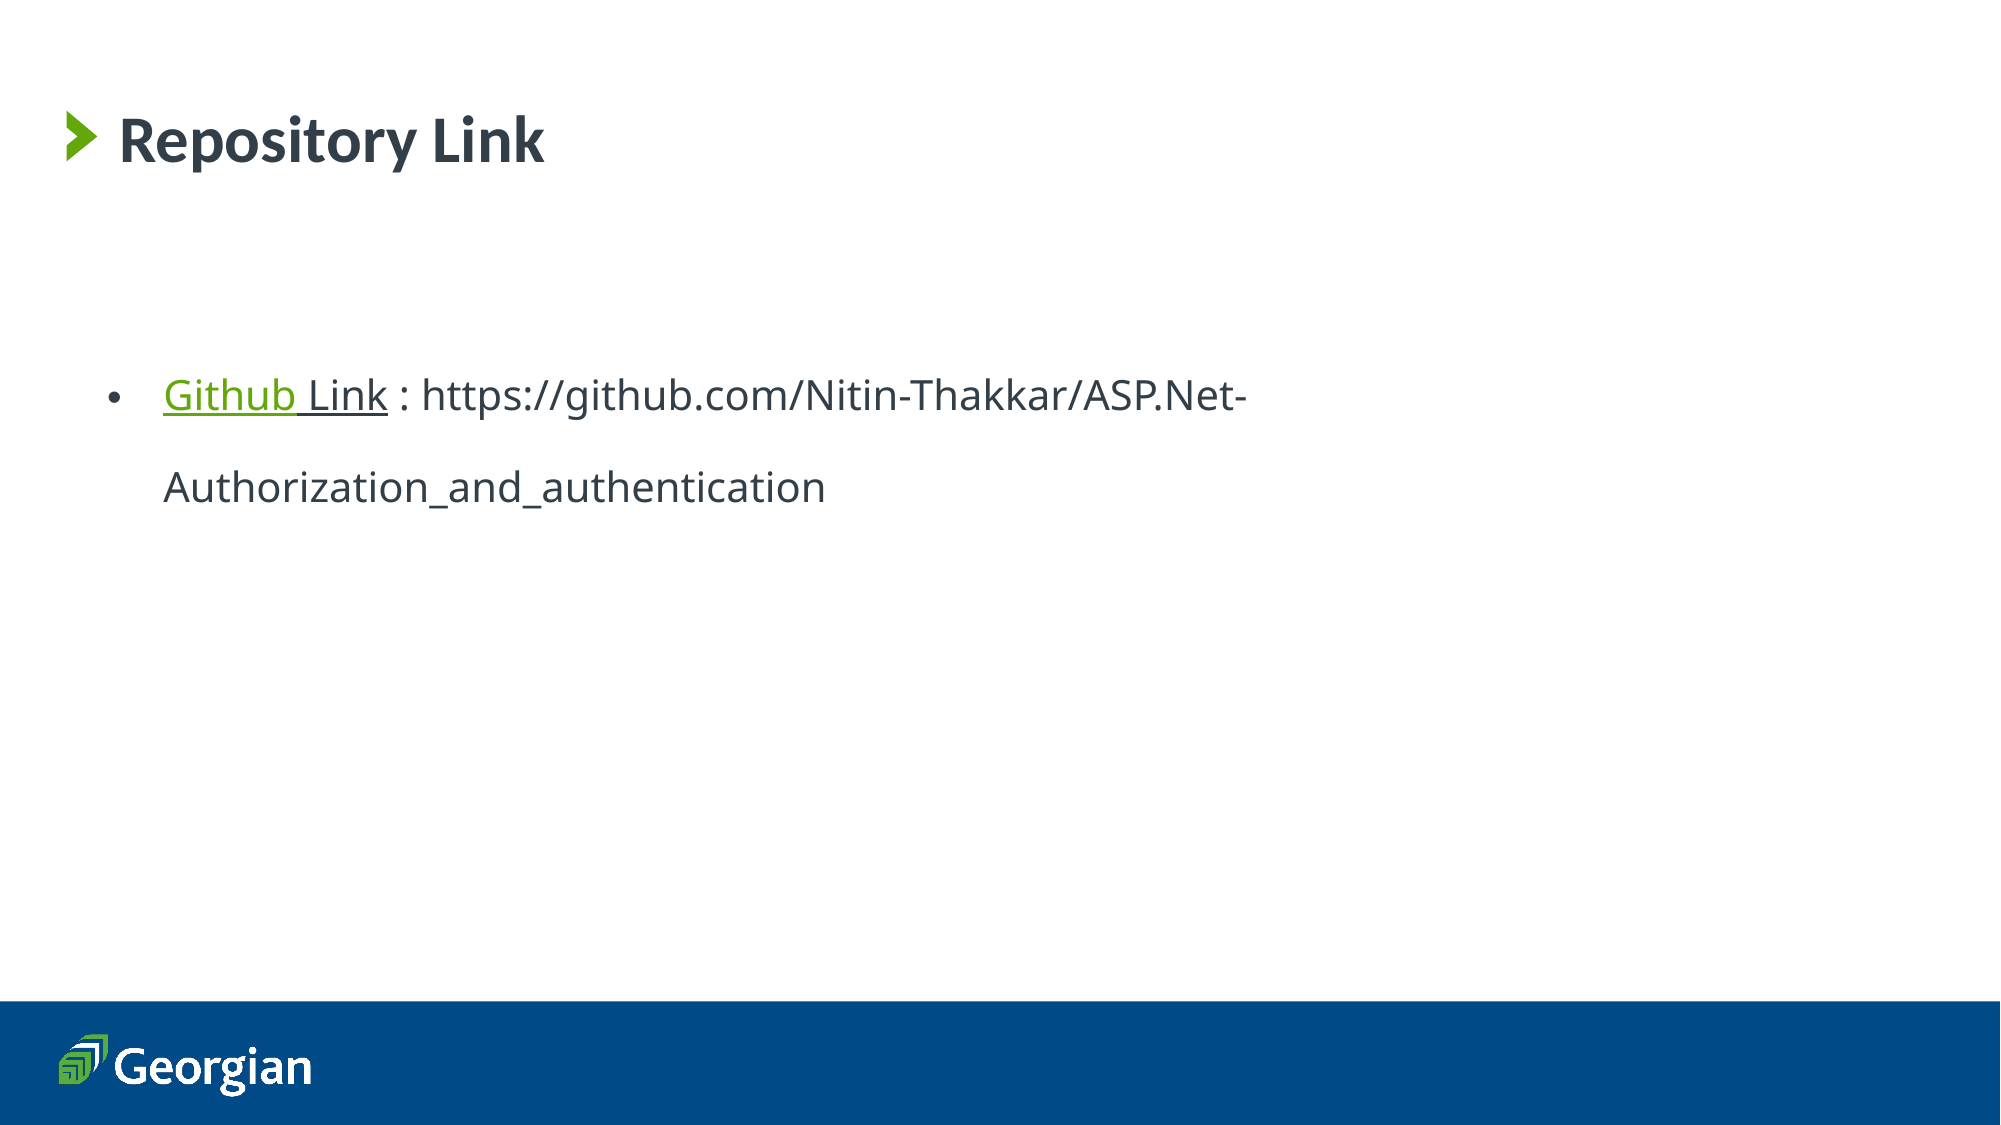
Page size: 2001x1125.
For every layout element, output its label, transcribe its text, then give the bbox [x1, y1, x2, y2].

title Repository Link [66, 95, 1866, 234]
picture [33, 1017, 336, 1122]
text_box Github Link : https://github.com/Nitin-Thakkar/ASP.Net-Authorization_and_authentication [92, 321, 1743, 445]
